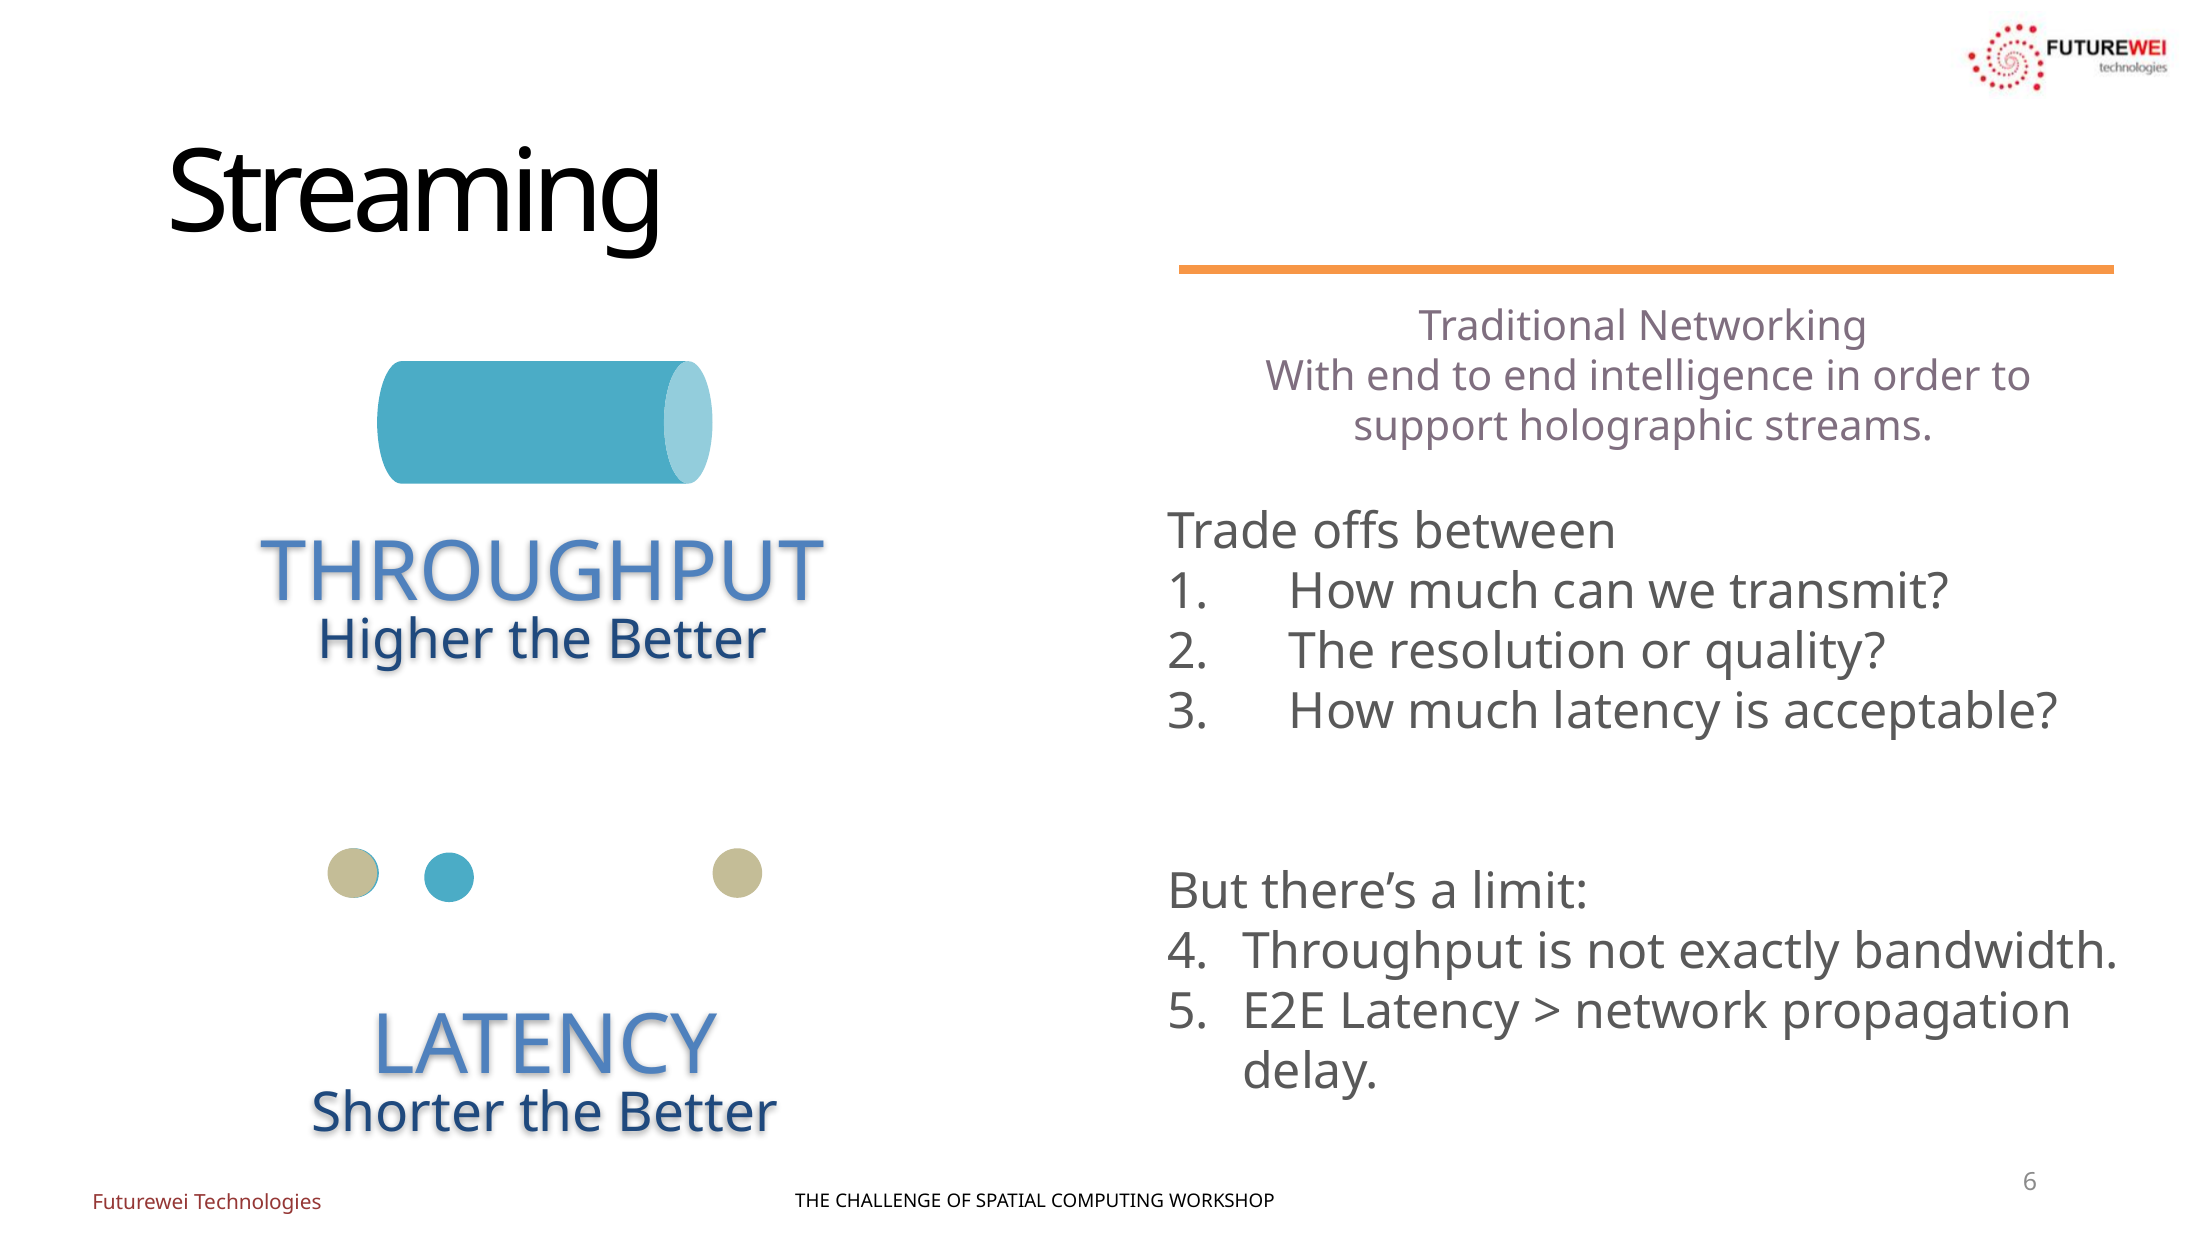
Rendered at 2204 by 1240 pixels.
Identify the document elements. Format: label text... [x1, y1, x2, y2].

text_box [377, 361, 713, 484]
picture [1933, 11, 2199, 99]
text_box Traditional Networking With end to end intelligence in order to support holographic streams. [1205, 264, 2092, 268]
slide_number 6 [1556, 1148, 2053, 1215]
text_box [422, 850, 476, 905]
text_box [710, 846, 765, 900]
text_box [325, 846, 380, 900]
text_box LATENCY Shorter the Better [236, 1001, 853, 1151]
text_box THROUGHPUT Higher the Better [127, 527, 958, 678]
text_box Traditional Networking With end to end intelligence in order to support holographic streams. [1183, 277, 2114, 485]
title Streaming [151, 65, 2052, 306]
list Trade offs between How much can we transmit? The resolution or quality? How much latency is acceptable? But there’s a limit: Throughput is not exactly bandwidth. E2E Latency > network propagation delay. [1152, 305, 2152, 1133]
